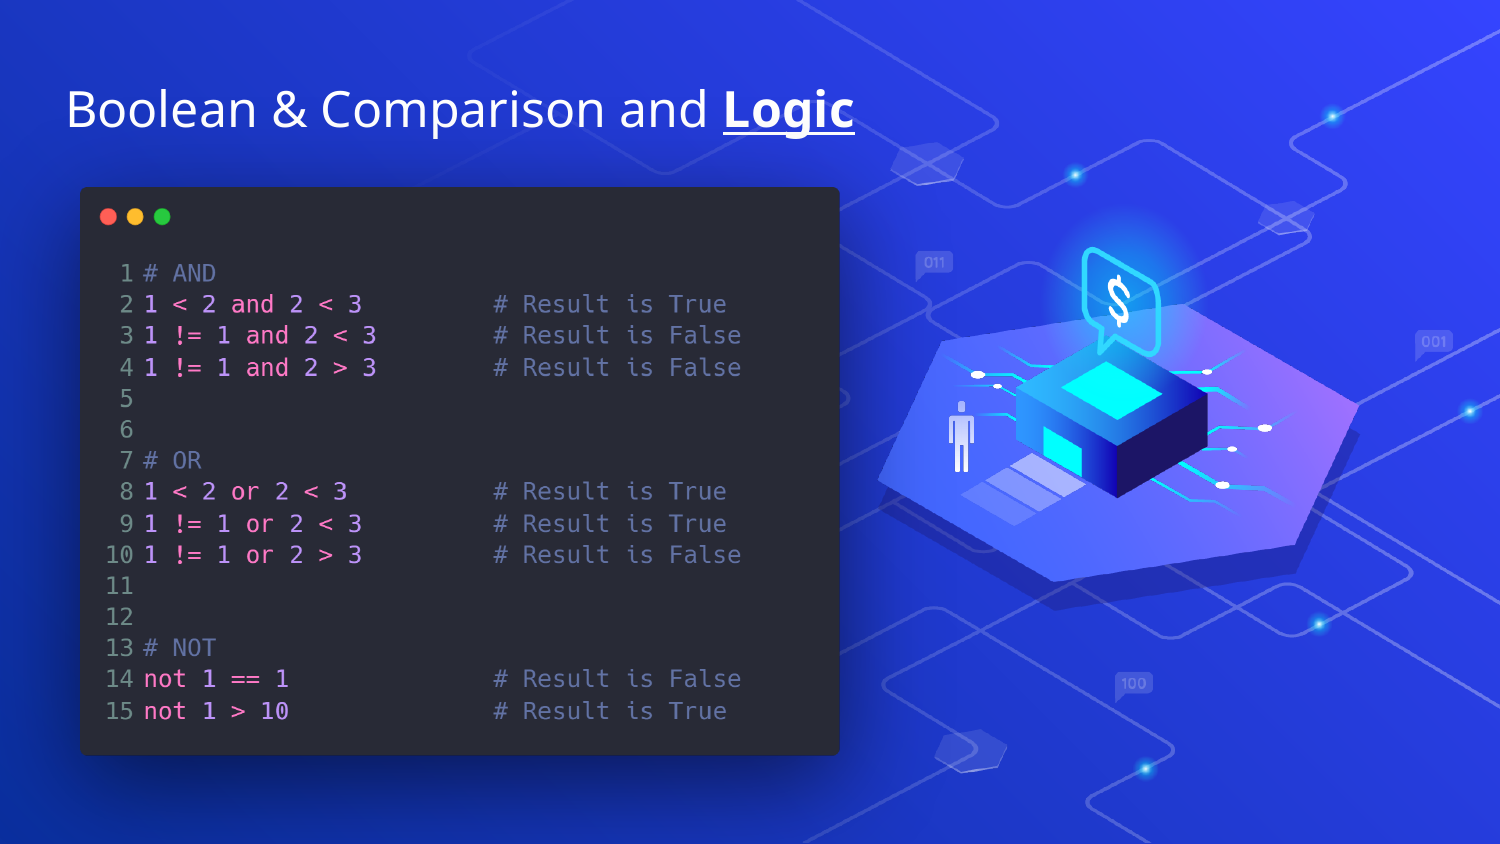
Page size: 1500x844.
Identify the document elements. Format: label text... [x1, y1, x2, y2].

picture [0, 0, 1500, 844]
title Boolean & Comparison and Logic [65, 0, 1070, 138]
